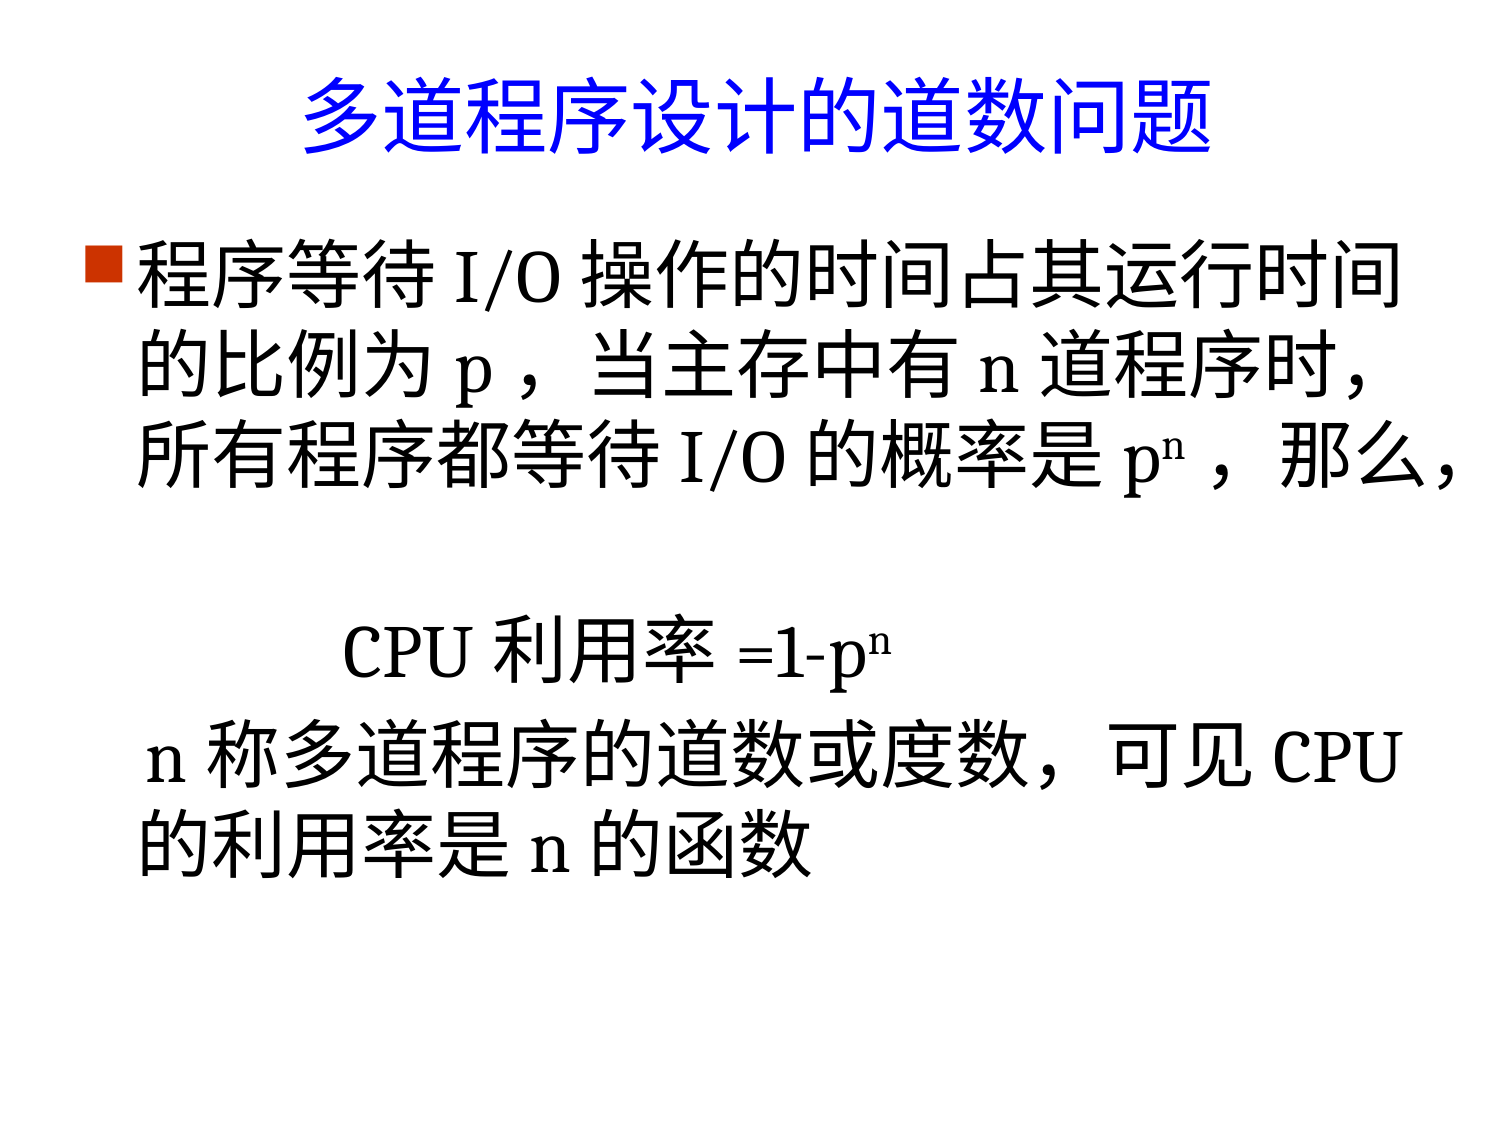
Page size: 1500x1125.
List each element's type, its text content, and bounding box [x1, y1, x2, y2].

title 多道程序设计的道数问题 [64, 20, 1448, 209]
list 程序等待I/O操作的时间占其运行时间的比例为p，当主存中有n道程序时，所有程序都等待I/O的概率是pn，那么， CPU利用率=1-pn n称多道程序的道数或度数，可见CPU的利用率是n的函数 [64, 219, 1448, 1012]
